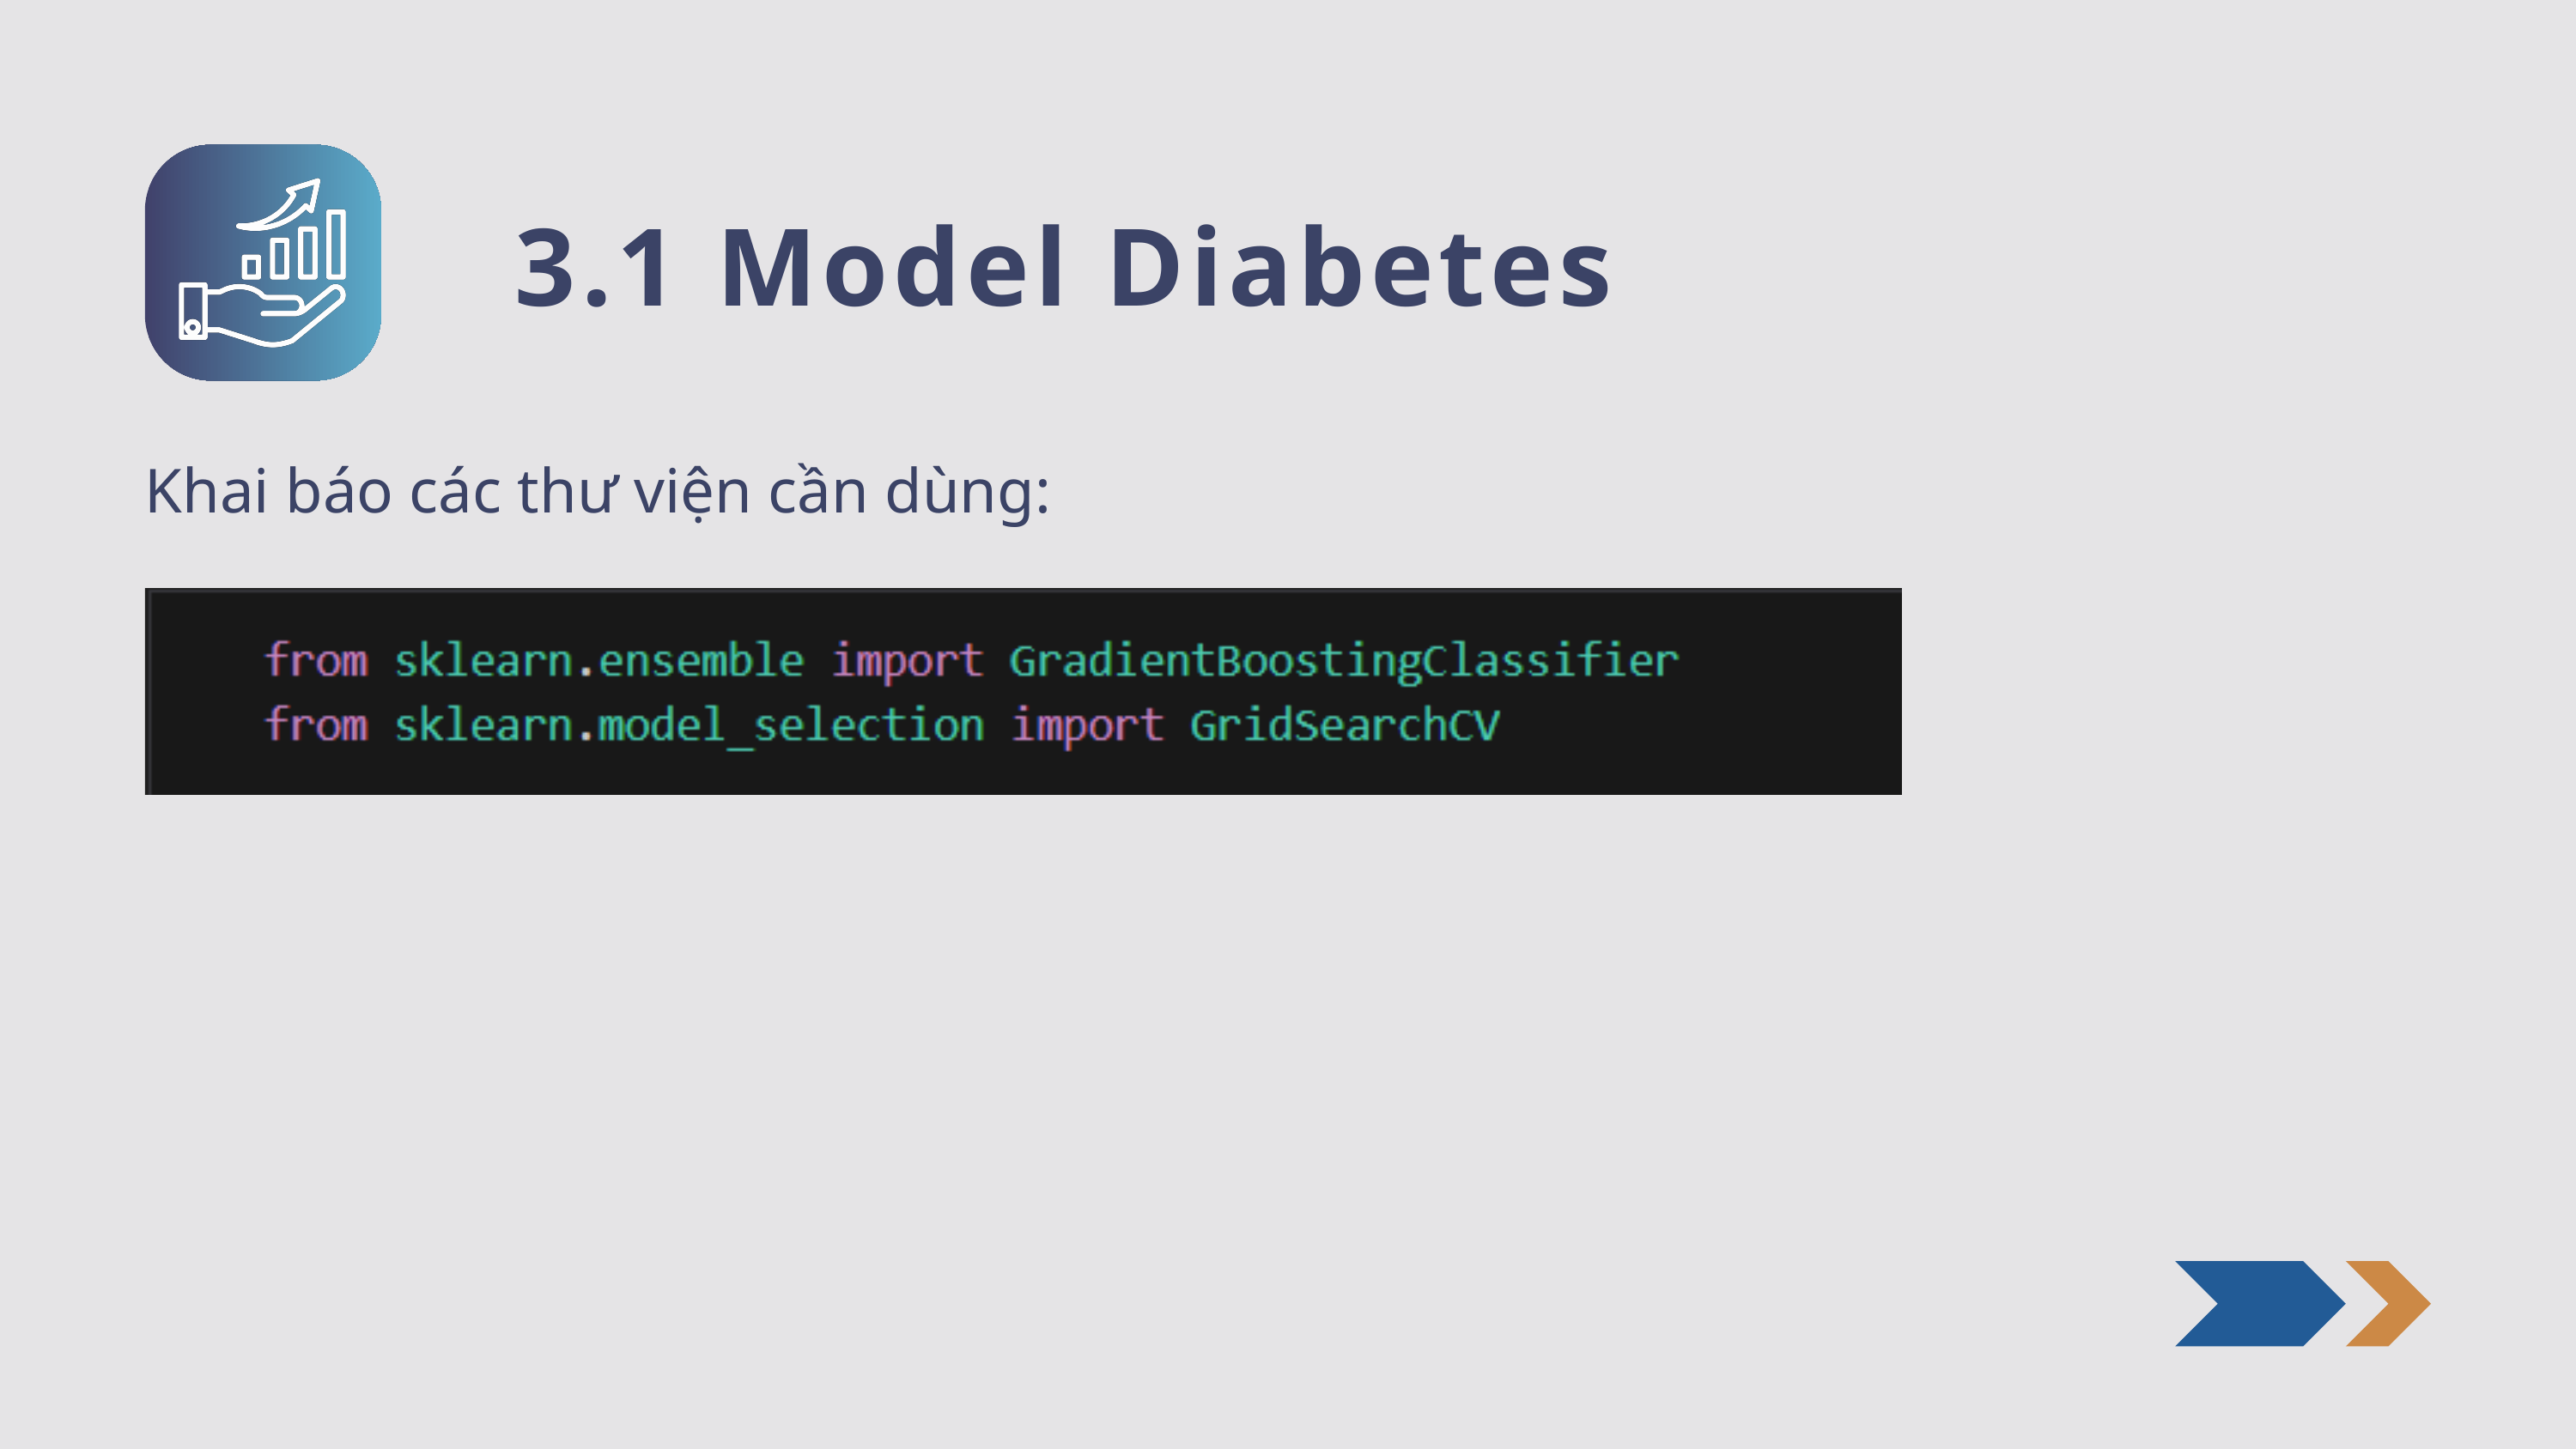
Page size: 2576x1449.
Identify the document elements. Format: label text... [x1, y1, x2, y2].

text_box [144, 588, 1902, 795]
text_box Khai báo các thư viện cần dùng: [144, 440, 1737, 525]
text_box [2175, 1260, 2432, 1347]
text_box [144, 144, 382, 381]
text_box 3.1 Model Diabetes [514, 198, 1842, 327]
